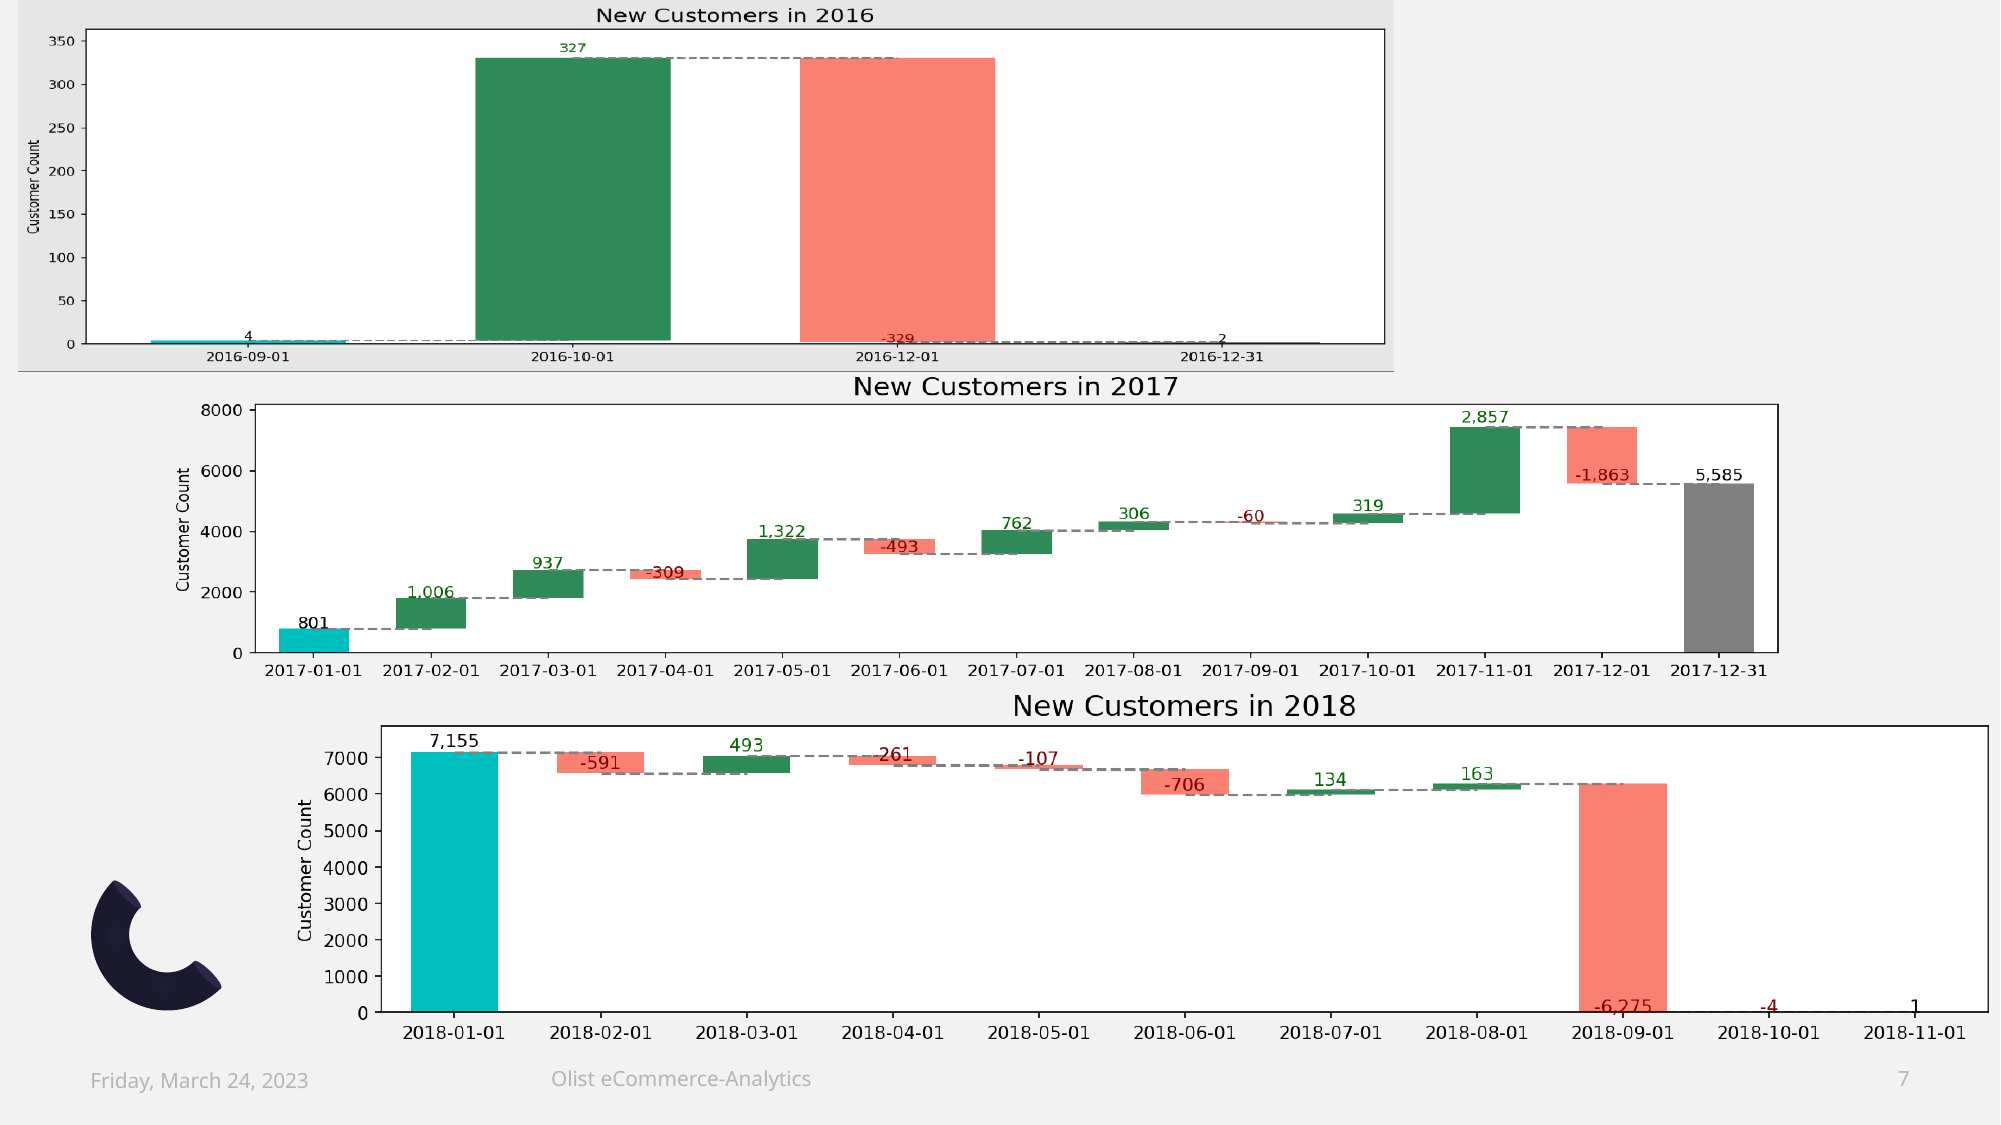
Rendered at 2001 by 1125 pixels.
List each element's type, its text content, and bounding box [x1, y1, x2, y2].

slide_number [90, 1067, 522, 1093]
picture [18, 0, 2000, 1054]
footer Olist eCommerce-Analytics [551, 1067, 1598, 1093]
slide_number 7 [1632, 1067, 1910, 1093]
